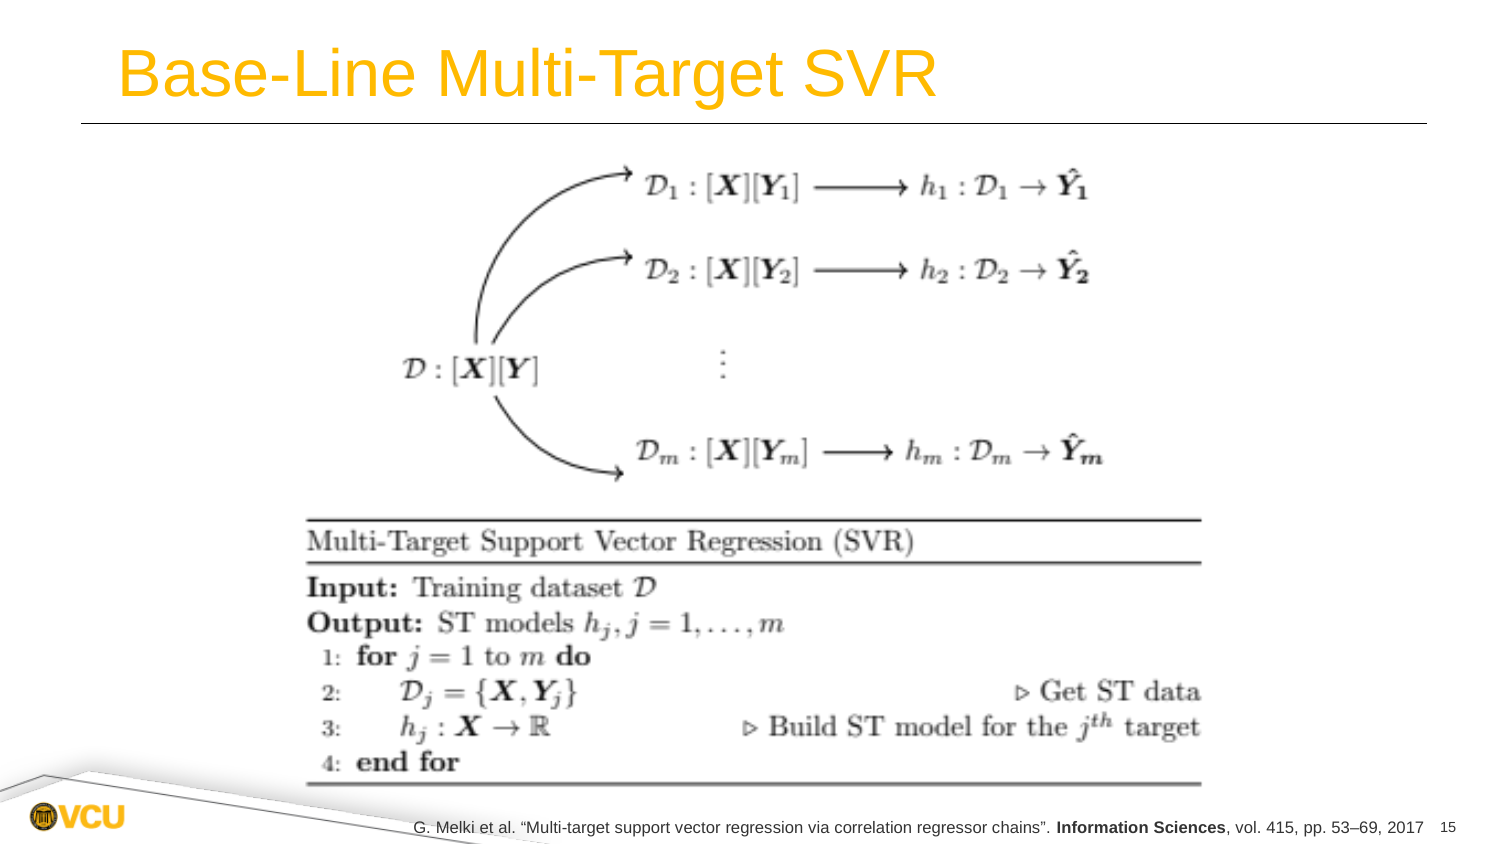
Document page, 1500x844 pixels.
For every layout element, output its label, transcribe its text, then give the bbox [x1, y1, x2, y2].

title Base-Line Multi-Target SVR [103, 31, 1397, 137]
picture [293, 147, 1207, 803]
footer G. Melki et al. “Multi-target support vector regression via correlation regressor chains”. Information Sciences, vol. 415, pp. 53–69, 2017 [398, 813, 1446, 844]
slide_number 15 [1446, 813, 1472, 841]
